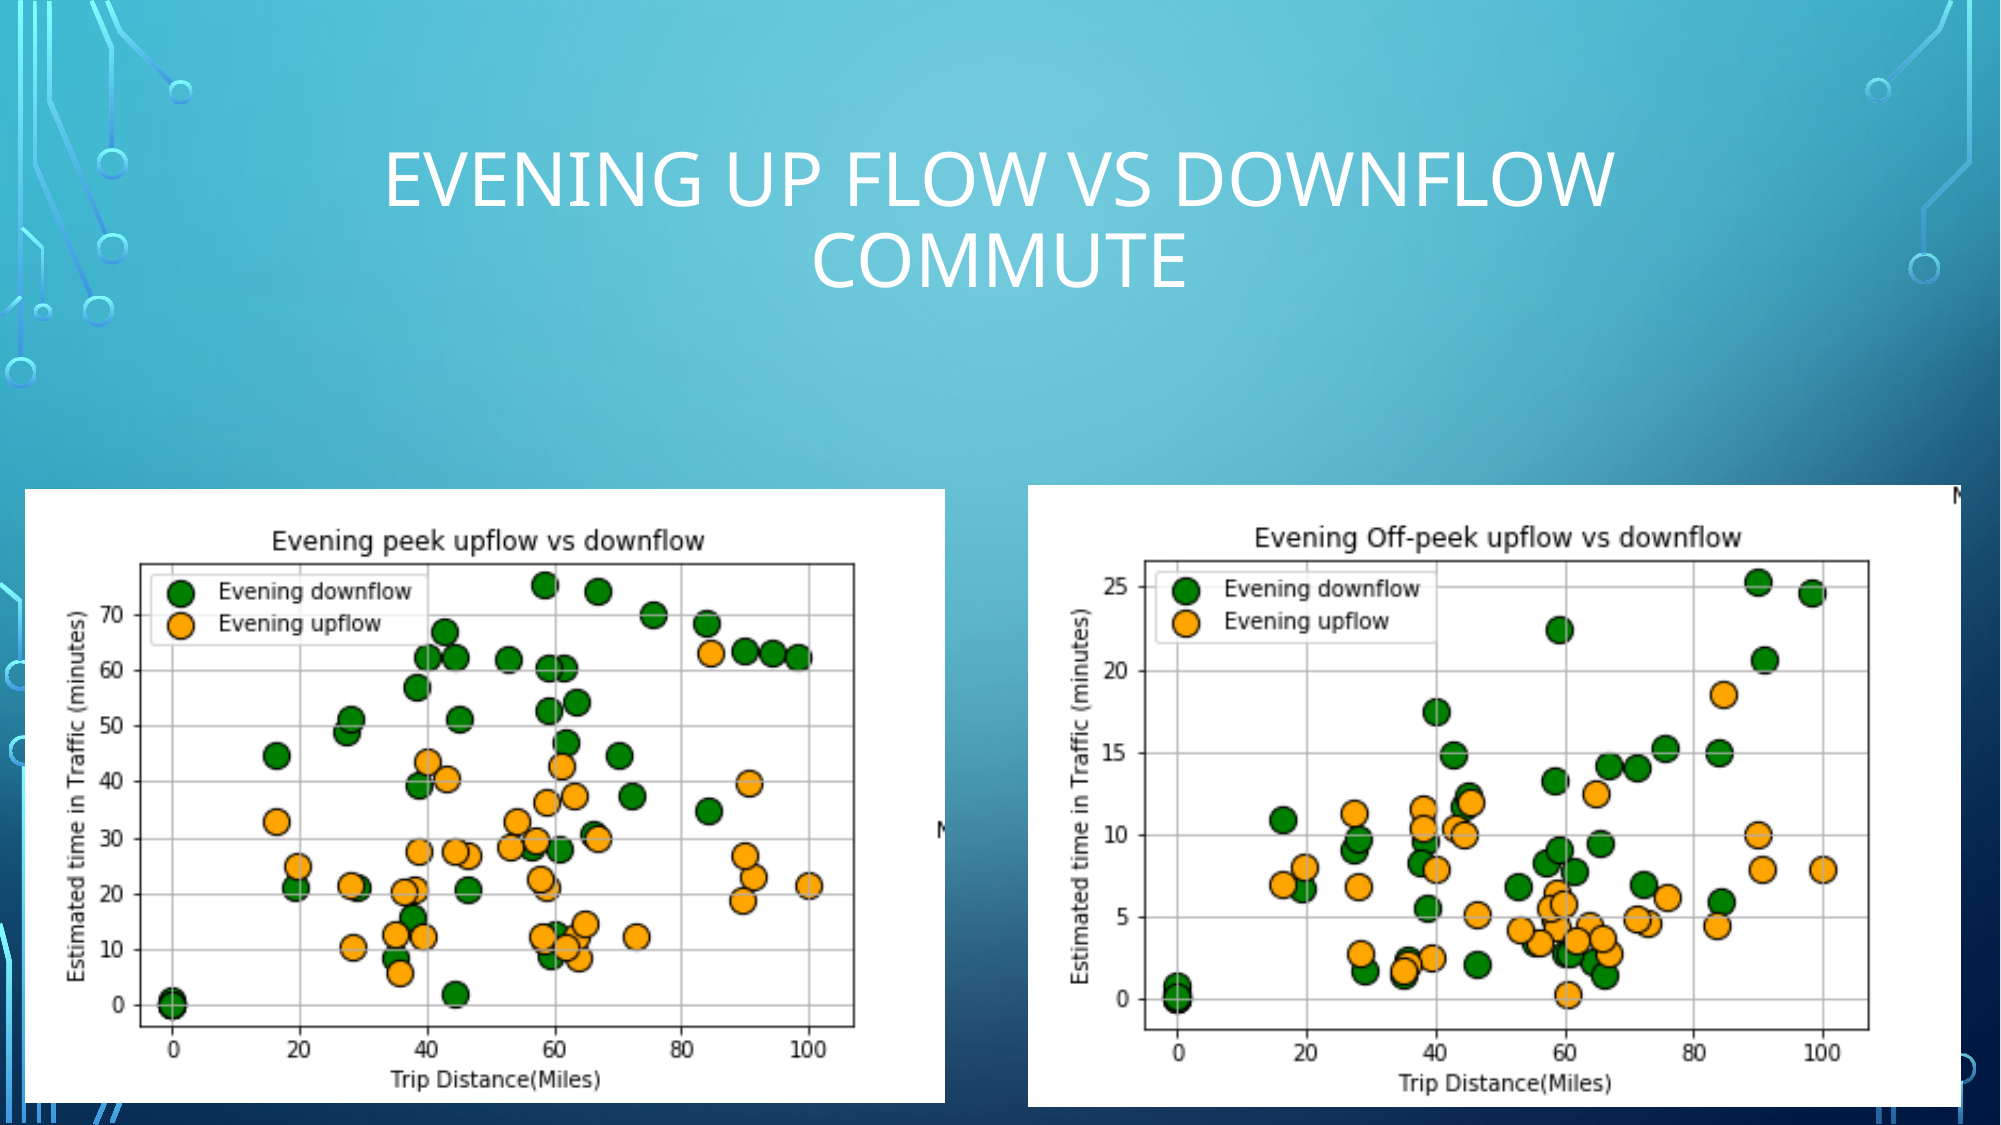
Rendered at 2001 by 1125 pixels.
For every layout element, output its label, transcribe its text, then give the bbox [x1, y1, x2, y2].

picture [1028, 485, 1962, 1107]
title Evening up flow vs downflow commute [187, 101, 1813, 344]
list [25, 489, 945, 1103]
